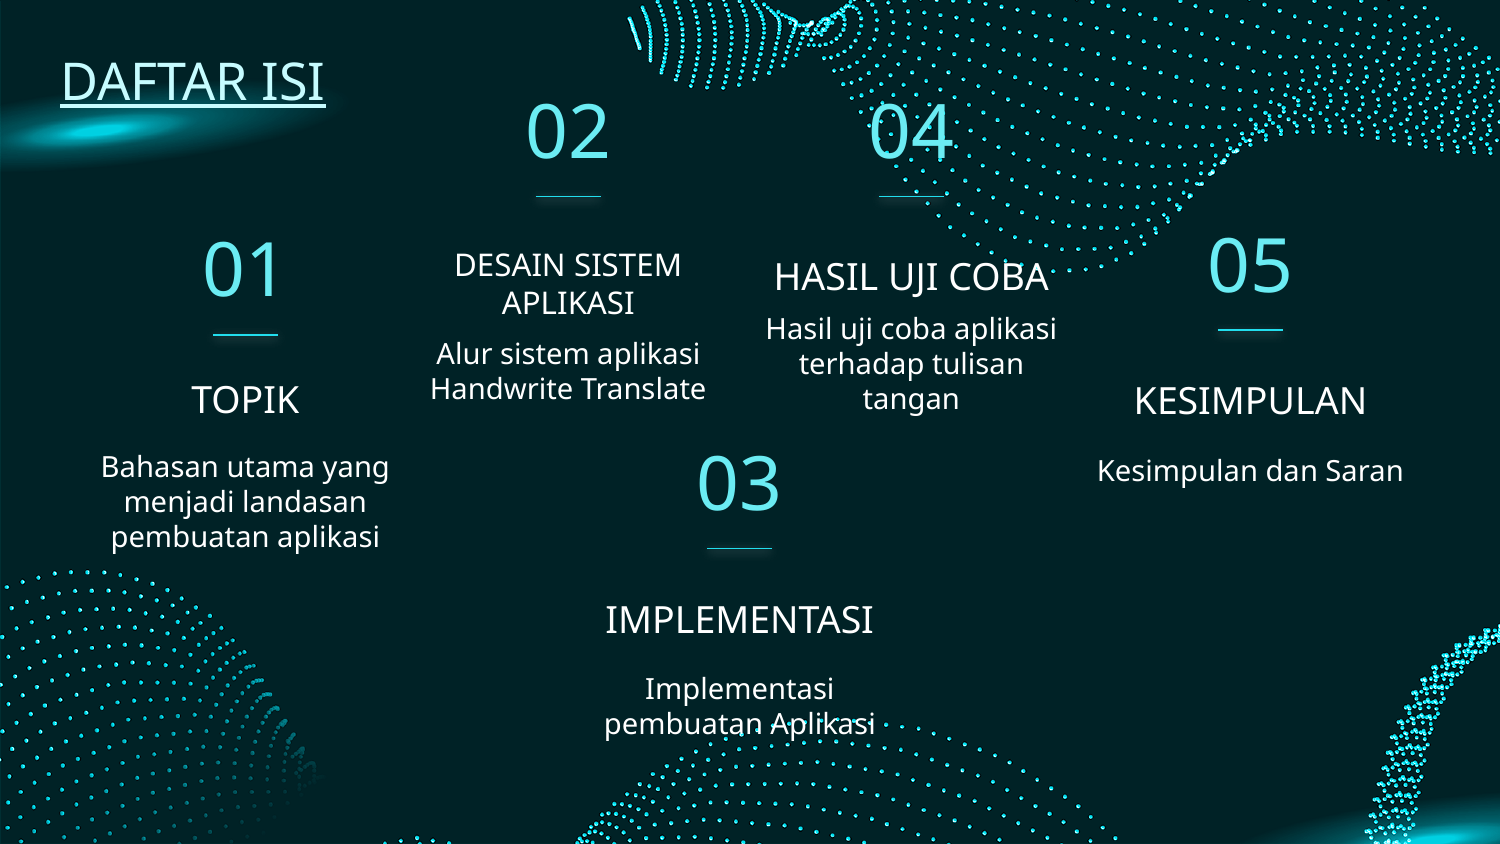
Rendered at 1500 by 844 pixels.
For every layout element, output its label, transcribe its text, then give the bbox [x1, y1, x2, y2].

title 05 [1081, 203, 1421, 323]
subtitle Implementasi pembuatan Aplikasi [570, 655, 910, 844]
title TOPIK [75, 346, 415, 433]
title KESIMPULAN [1081, 347, 1421, 437]
title IMPLEMENTASI [570, 565, 910, 655]
title HASIL UJI COBA [741, 222, 1081, 295]
text_box DAFTAR ISI [45, 33, 415, 111]
title 01 [75, 207, 415, 327]
subtitle Bahasan utama yang menjadi landasan pembuatan aplikasi [75, 433, 415, 637]
title 02 [398, 69, 738, 189]
title DESAIN SISTEM APLIKASI [398, 245, 738, 320]
title 03 [570, 421, 910, 541]
picture [0, 0, 1500, 844]
subtitle Alur sistem aplikasi Handwrite Translate [398, 320, 738, 523]
subtitle Hasil uji coba aplikasi terhadap tulisan tangan [741, 295, 1081, 498]
title 04 [741, 69, 1081, 189]
subtitle Kesimpulan dan Saran [1081, 437, 1421, 640]
